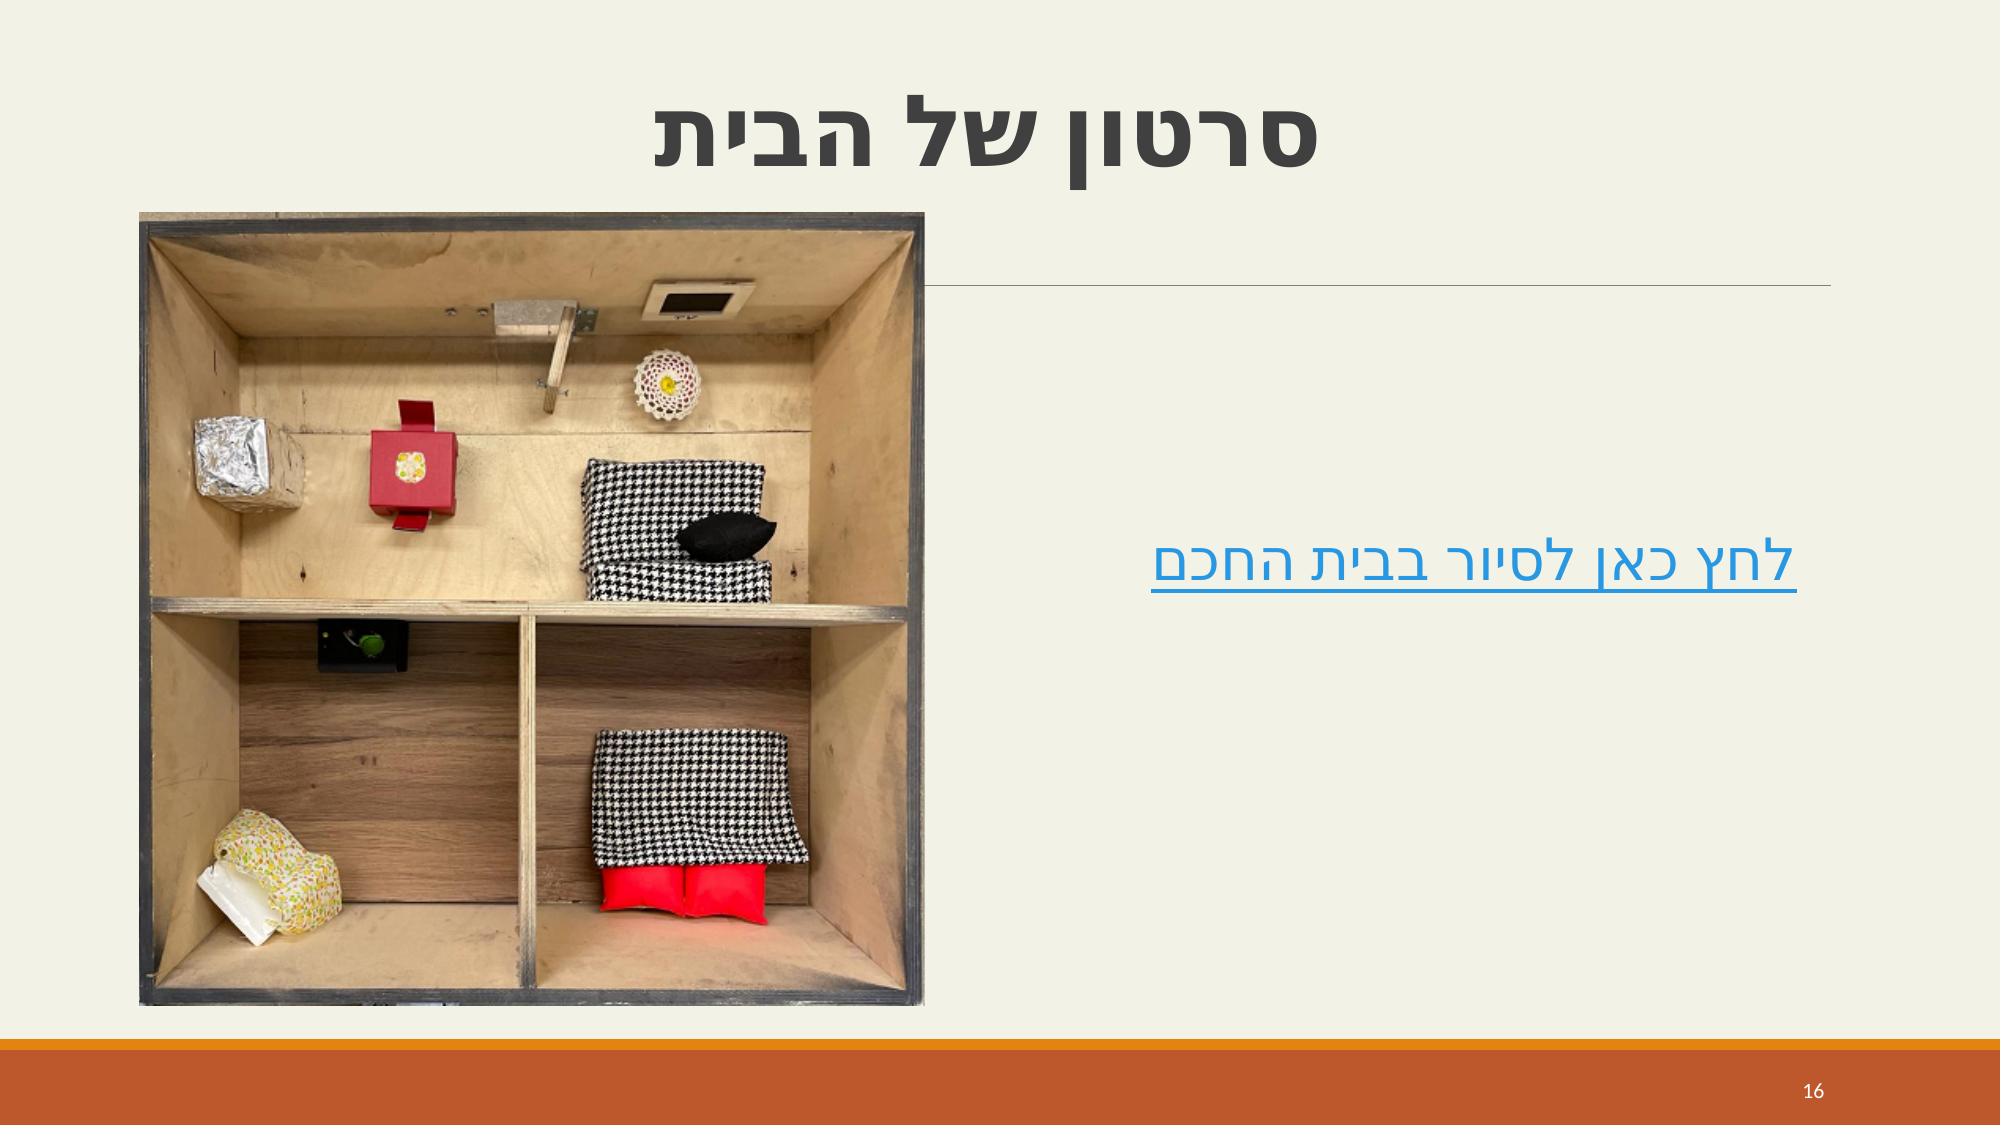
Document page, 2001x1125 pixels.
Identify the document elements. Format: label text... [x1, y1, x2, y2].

text_box לחץ כאן לסיור בבית החכם [1052, 515, 1896, 606]
title סרטון של הבית [126, 0, 1852, 195]
slide_number 16 [1624, 1059, 1840, 1120]
picture [138, 211, 926, 1007]
